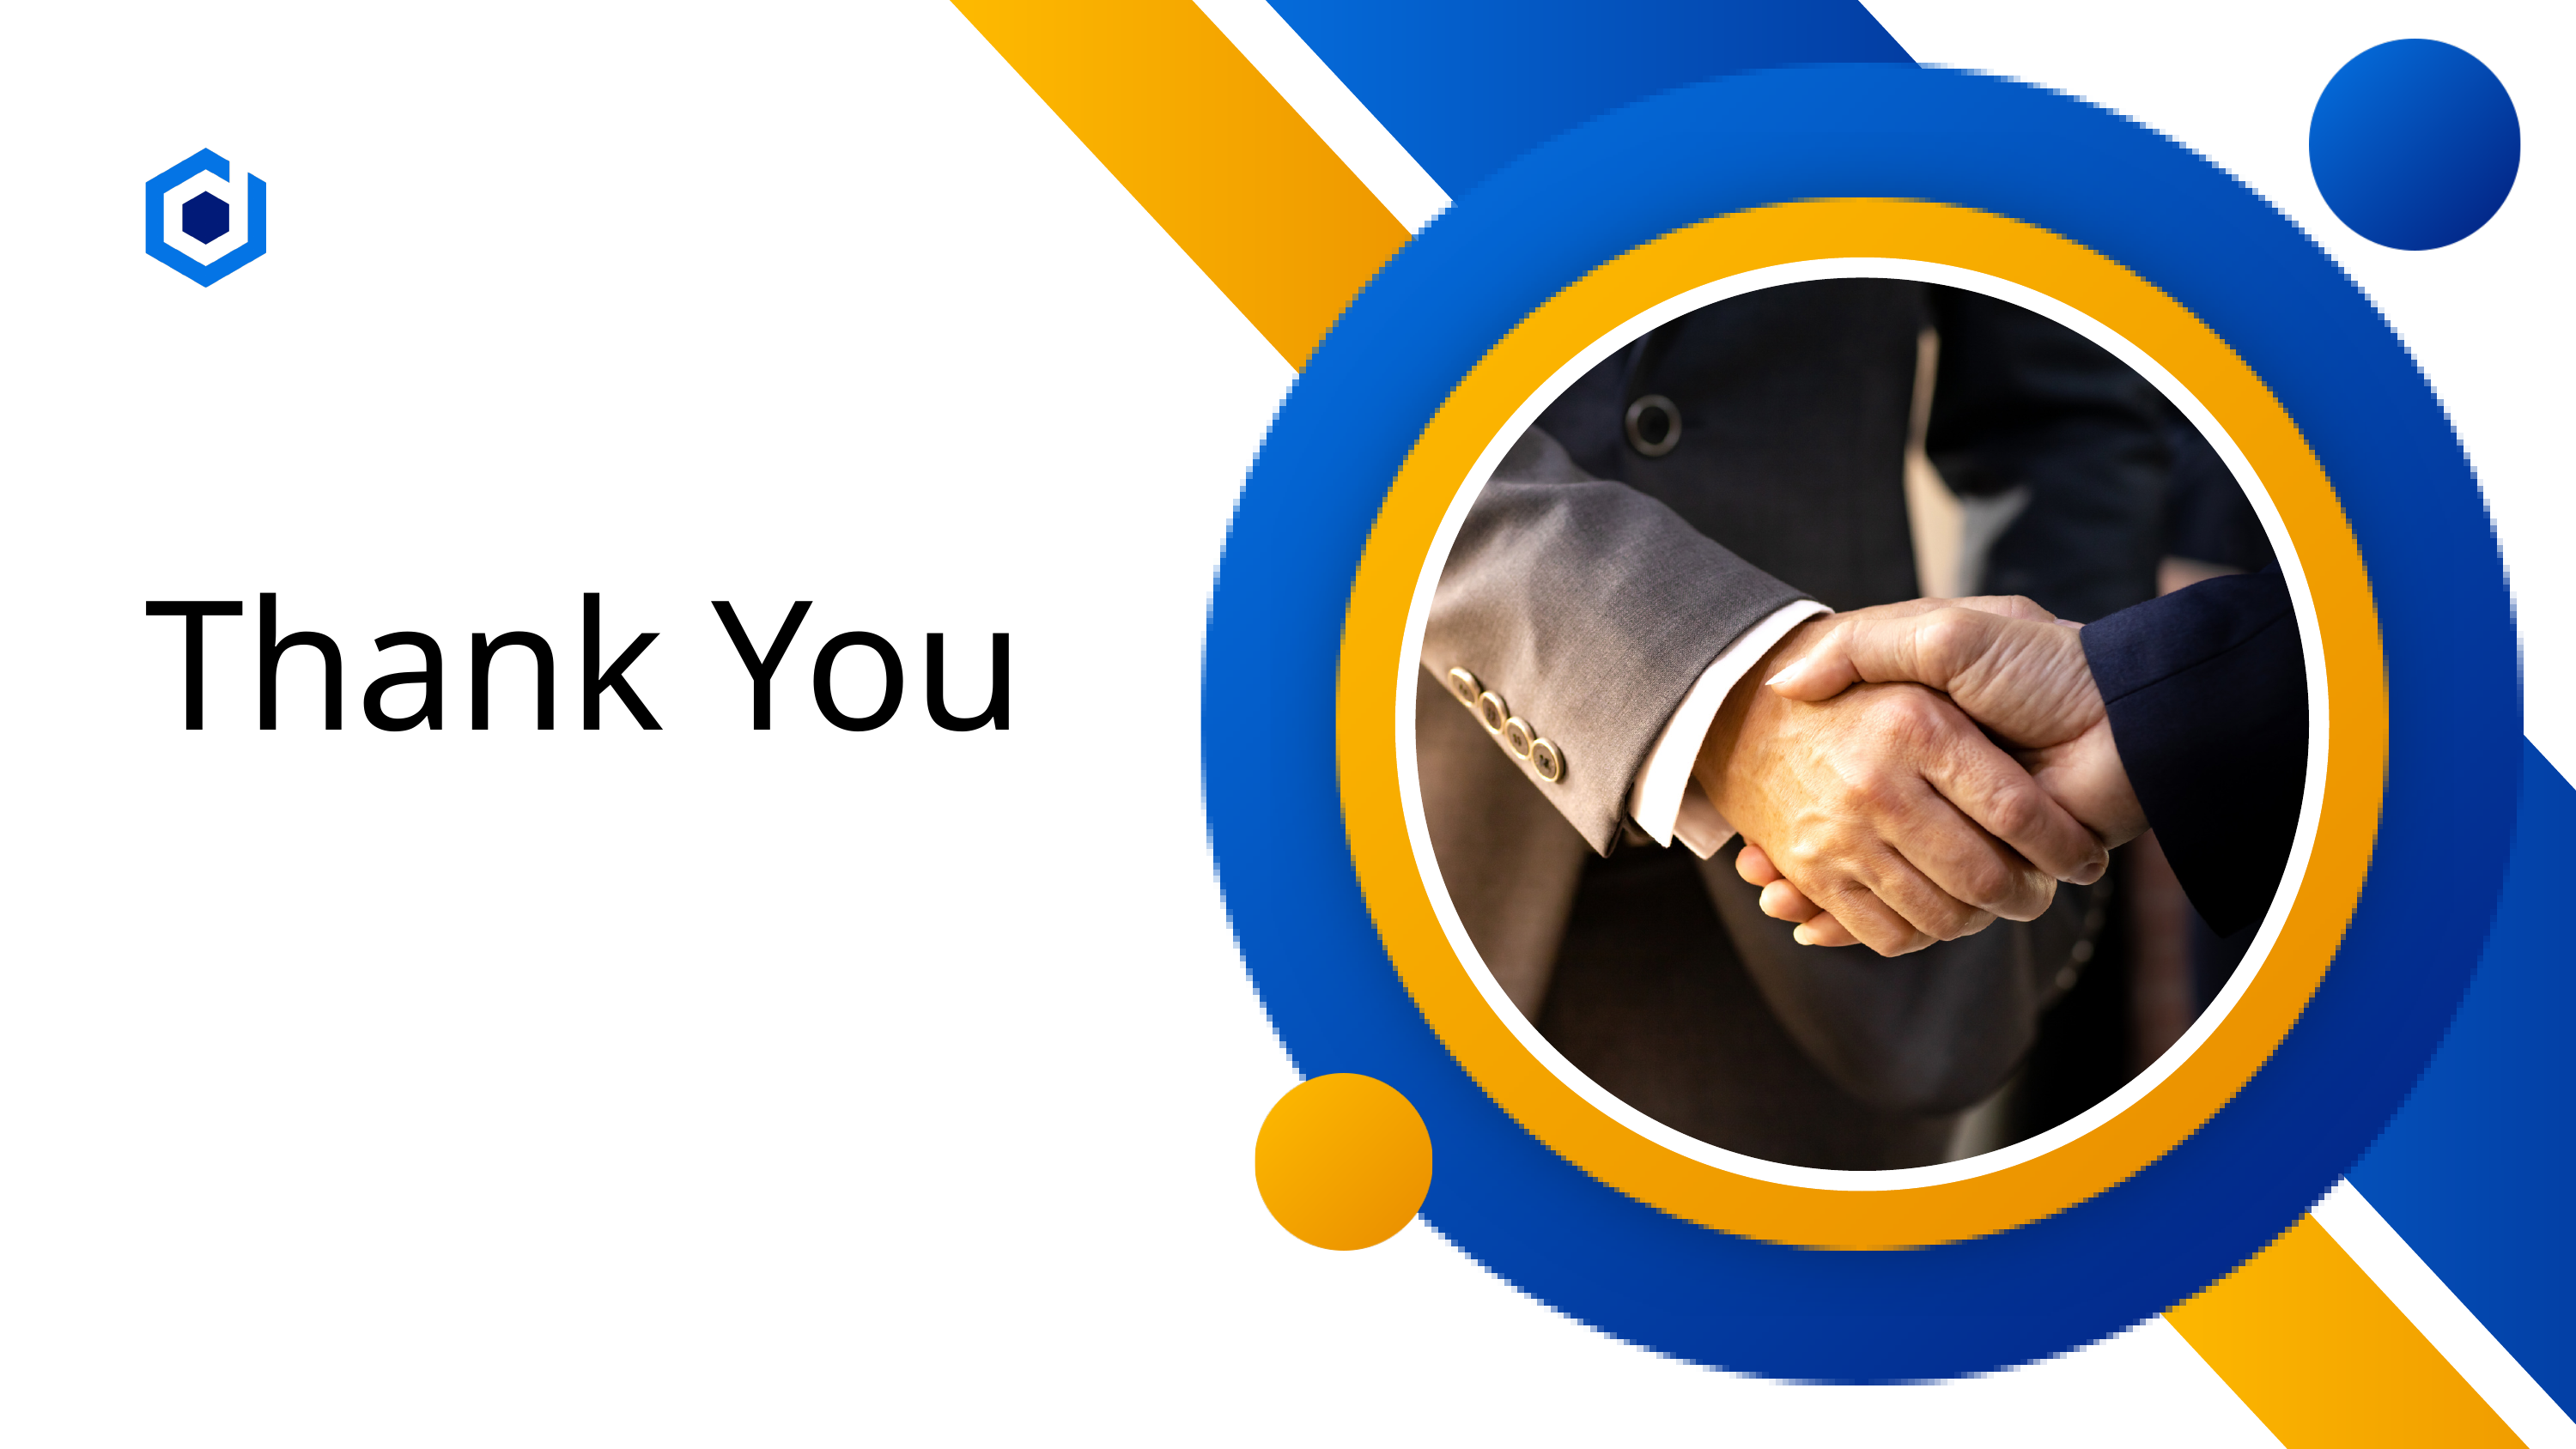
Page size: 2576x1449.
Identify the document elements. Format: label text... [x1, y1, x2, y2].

text_box [949, 0, 1251, 269]
text_box [145, 148, 266, 288]
text_box [2227, 1385, 2530, 1449]
text_box [1270, 251, 2454, 1316]
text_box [1394, 257, 2330, 1191]
text_box [1335, 197, 2389, 1251]
text_box [1265, 0, 1917, 63]
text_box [1415, 277, 2310, 1172]
text_box [2309, 39, 2521, 251]
text_box [1255, 1073, 1433, 1251]
text_box [2524, 734, 2576, 1425]
text_box [1270, 132, 2309, 1073]
text_box [1200, 63, 2524, 1385]
text_box Thank You [144, 561, 1192, 767]
